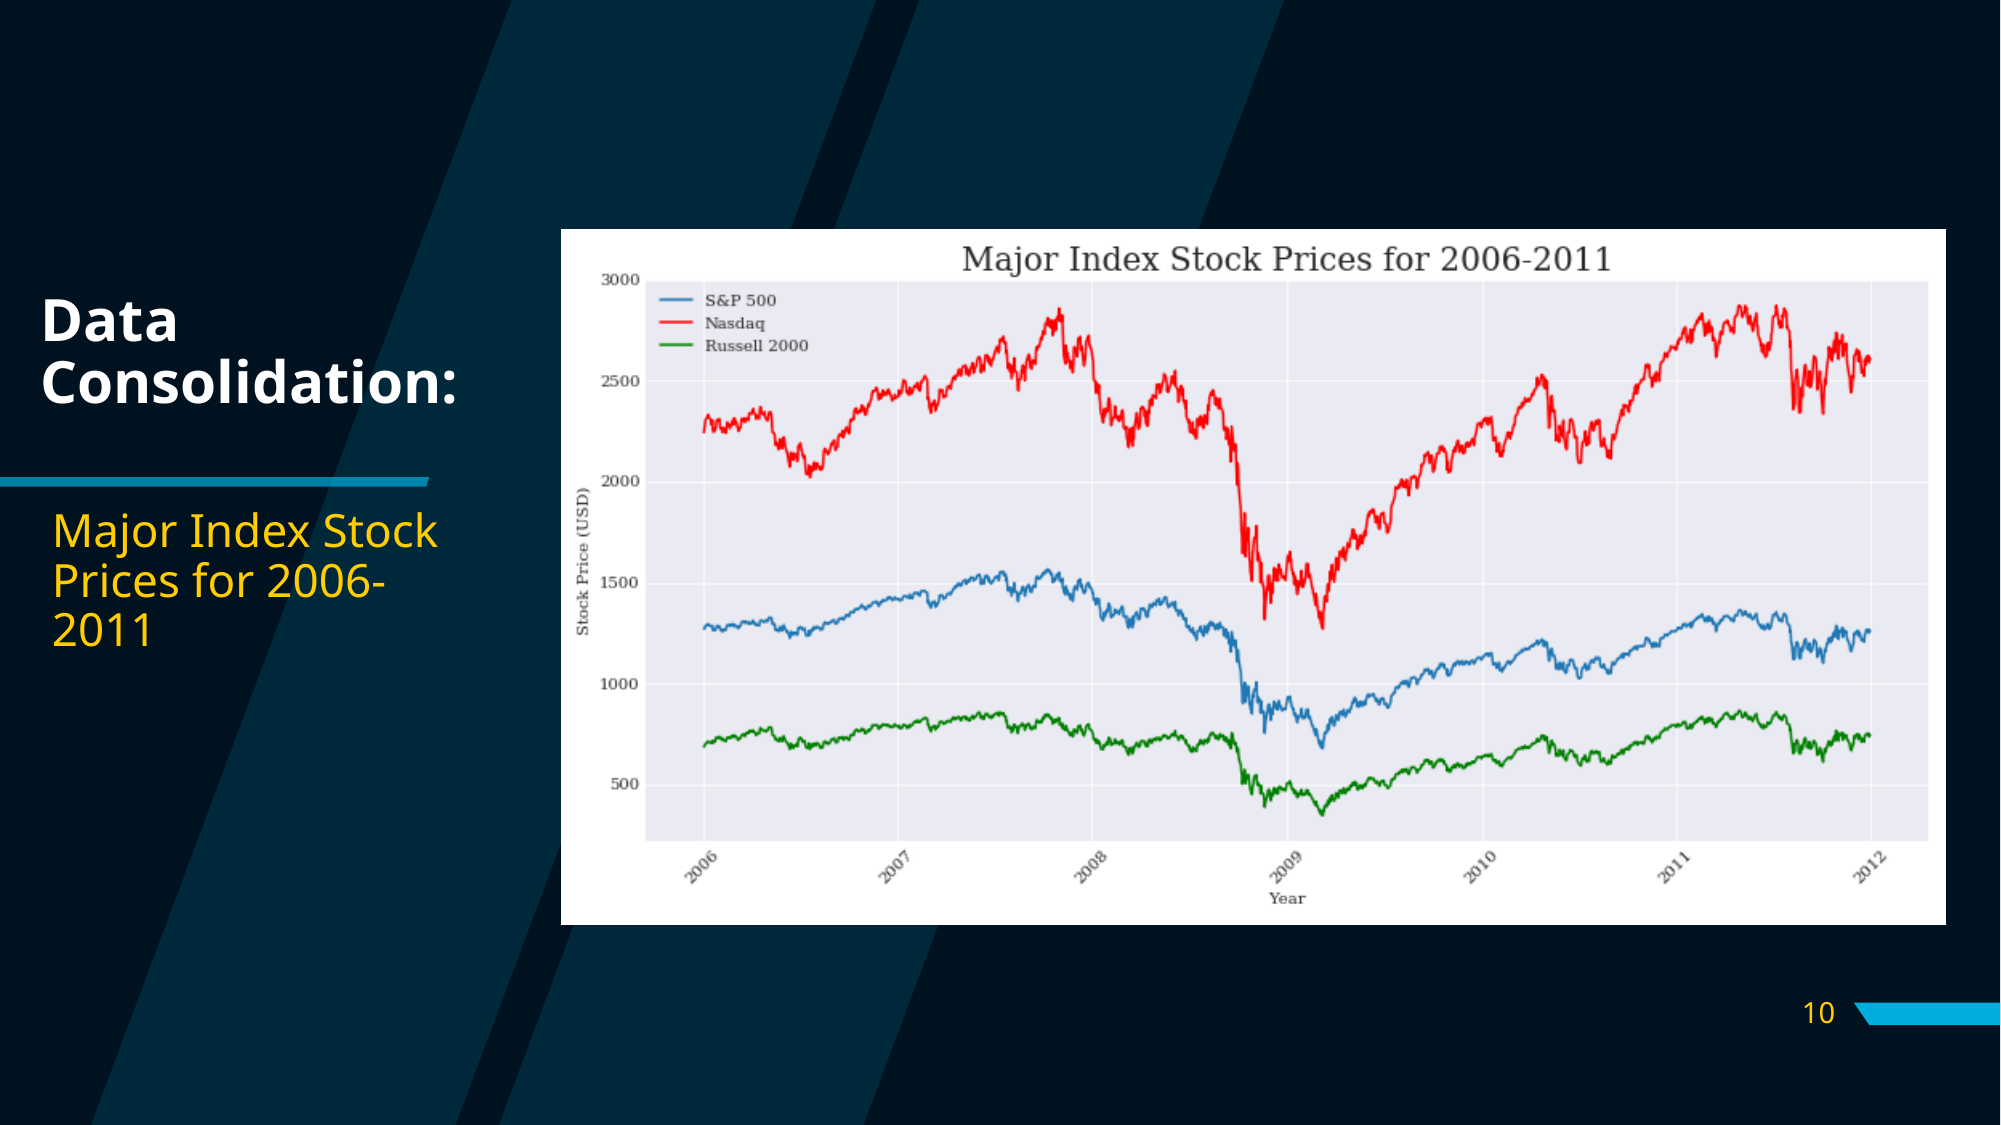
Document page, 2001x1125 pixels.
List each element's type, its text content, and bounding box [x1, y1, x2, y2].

picture [561, 229, 1946, 925]
slide_number 10 [1760, 984, 1851, 1045]
list Major Index Stock Prices for 2006-2011 [36, 500, 501, 855]
title Data Consolidation: [25, 228, 553, 479]
